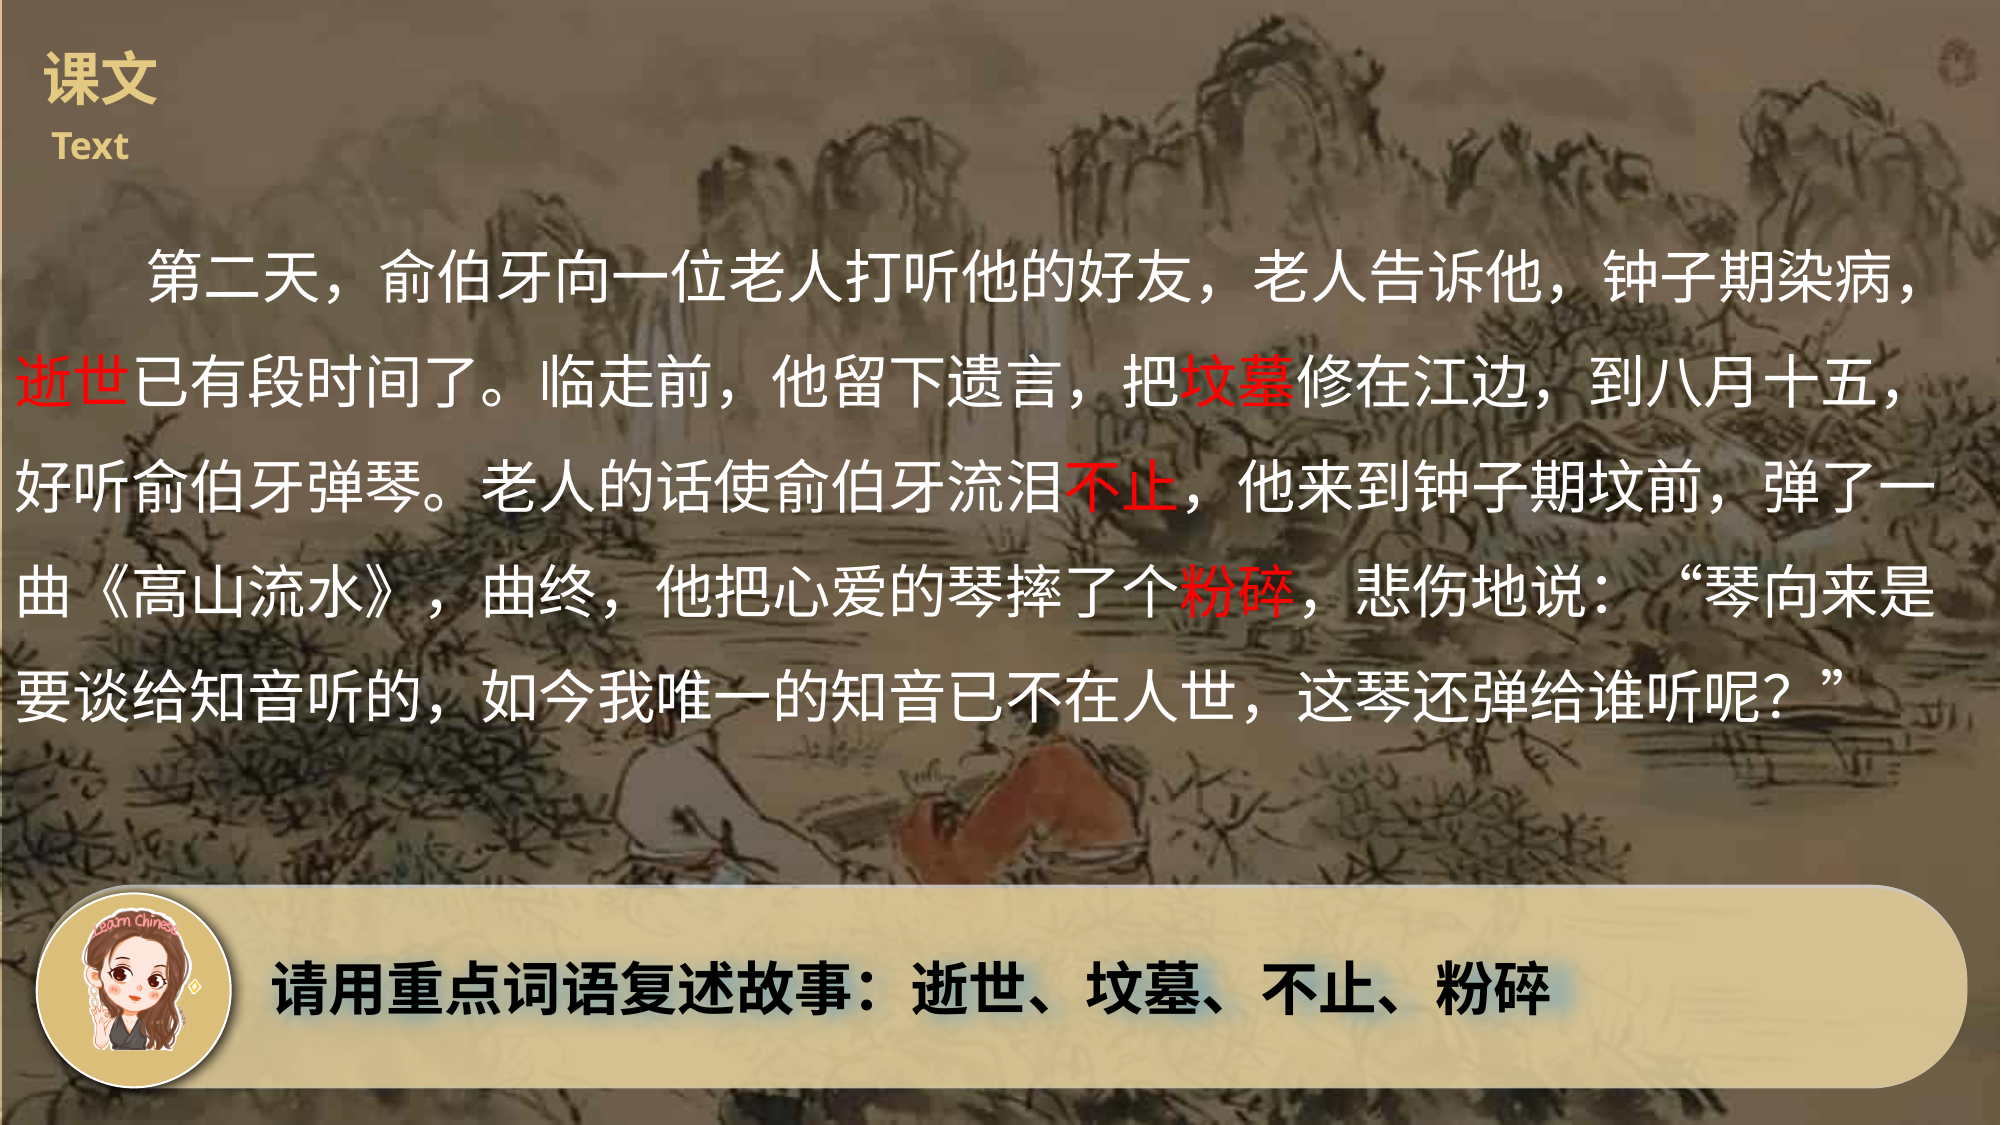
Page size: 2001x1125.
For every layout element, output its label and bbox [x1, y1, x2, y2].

picture [0, 0, 2001, 1125]
text_box [36, 888, 233, 1088]
